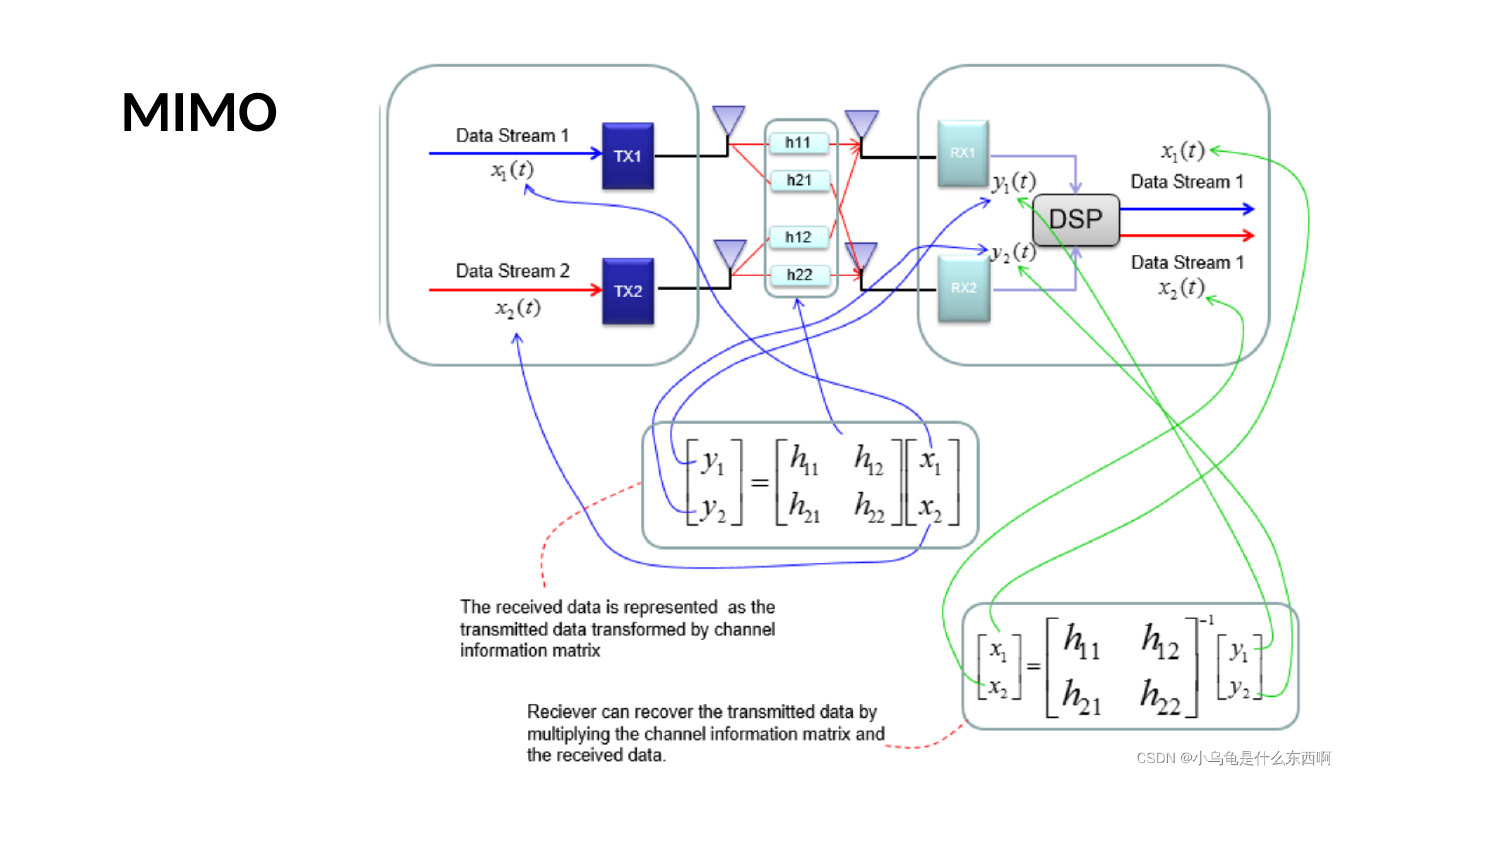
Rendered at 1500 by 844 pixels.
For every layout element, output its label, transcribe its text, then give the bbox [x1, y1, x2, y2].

text_box MIMO [105, 65, 345, 151]
picture [350, 39, 1344, 773]
